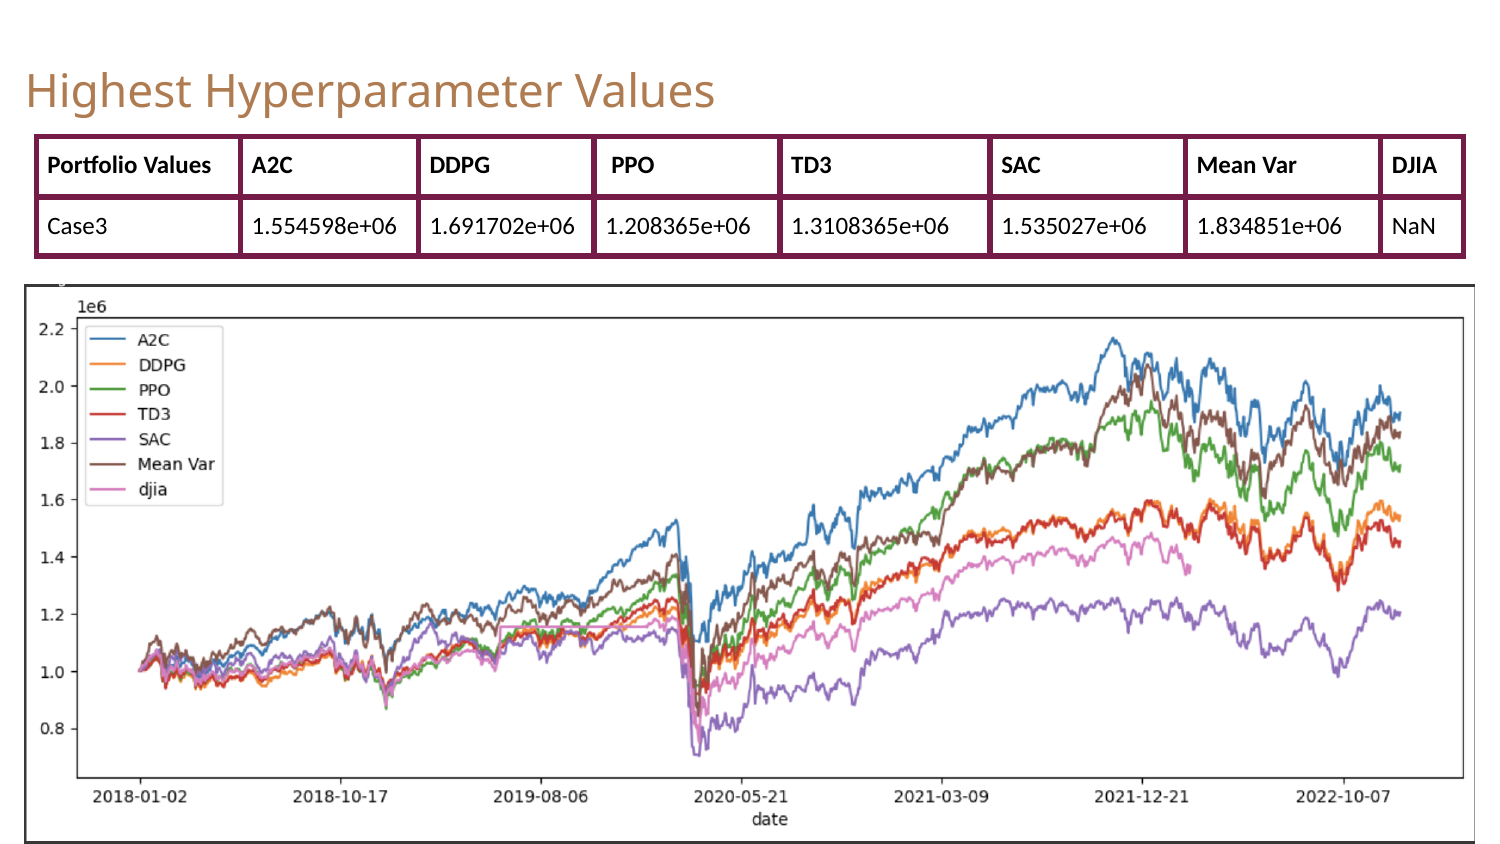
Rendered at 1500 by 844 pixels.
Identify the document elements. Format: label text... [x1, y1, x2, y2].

table_header DJIA [1383, 139, 1461, 194]
table_header PPO [597, 139, 777, 194]
table_cell NaN [1383, 200, 1461, 253]
table_header TD3 [783, 139, 987, 194]
table_cell 1.691702e+06 [421, 200, 591, 253]
table_cell 1.3108365e+06 [783, 200, 987, 253]
table_header Portfolio Values [39, 139, 238, 194]
table_header SAC [993, 139, 1183, 194]
title Highest Hyperparameter Values [24, 20, 873, 117]
table_cell 1.834851e+06 [1188, 200, 1378, 253]
table_cell Case3 [39, 200, 238, 253]
table_header Mean Var [1188, 139, 1378, 194]
table_header A2C [243, 139, 416, 194]
table_cell 1.554598e+06 [243, 200, 416, 253]
table_cell 1.535027e+06 [993, 200, 1183, 253]
picture [24, 284, 1476, 844]
table_cell 1.208365e+06 [597, 200, 777, 253]
table_header DDPG [421, 139, 591, 194]
